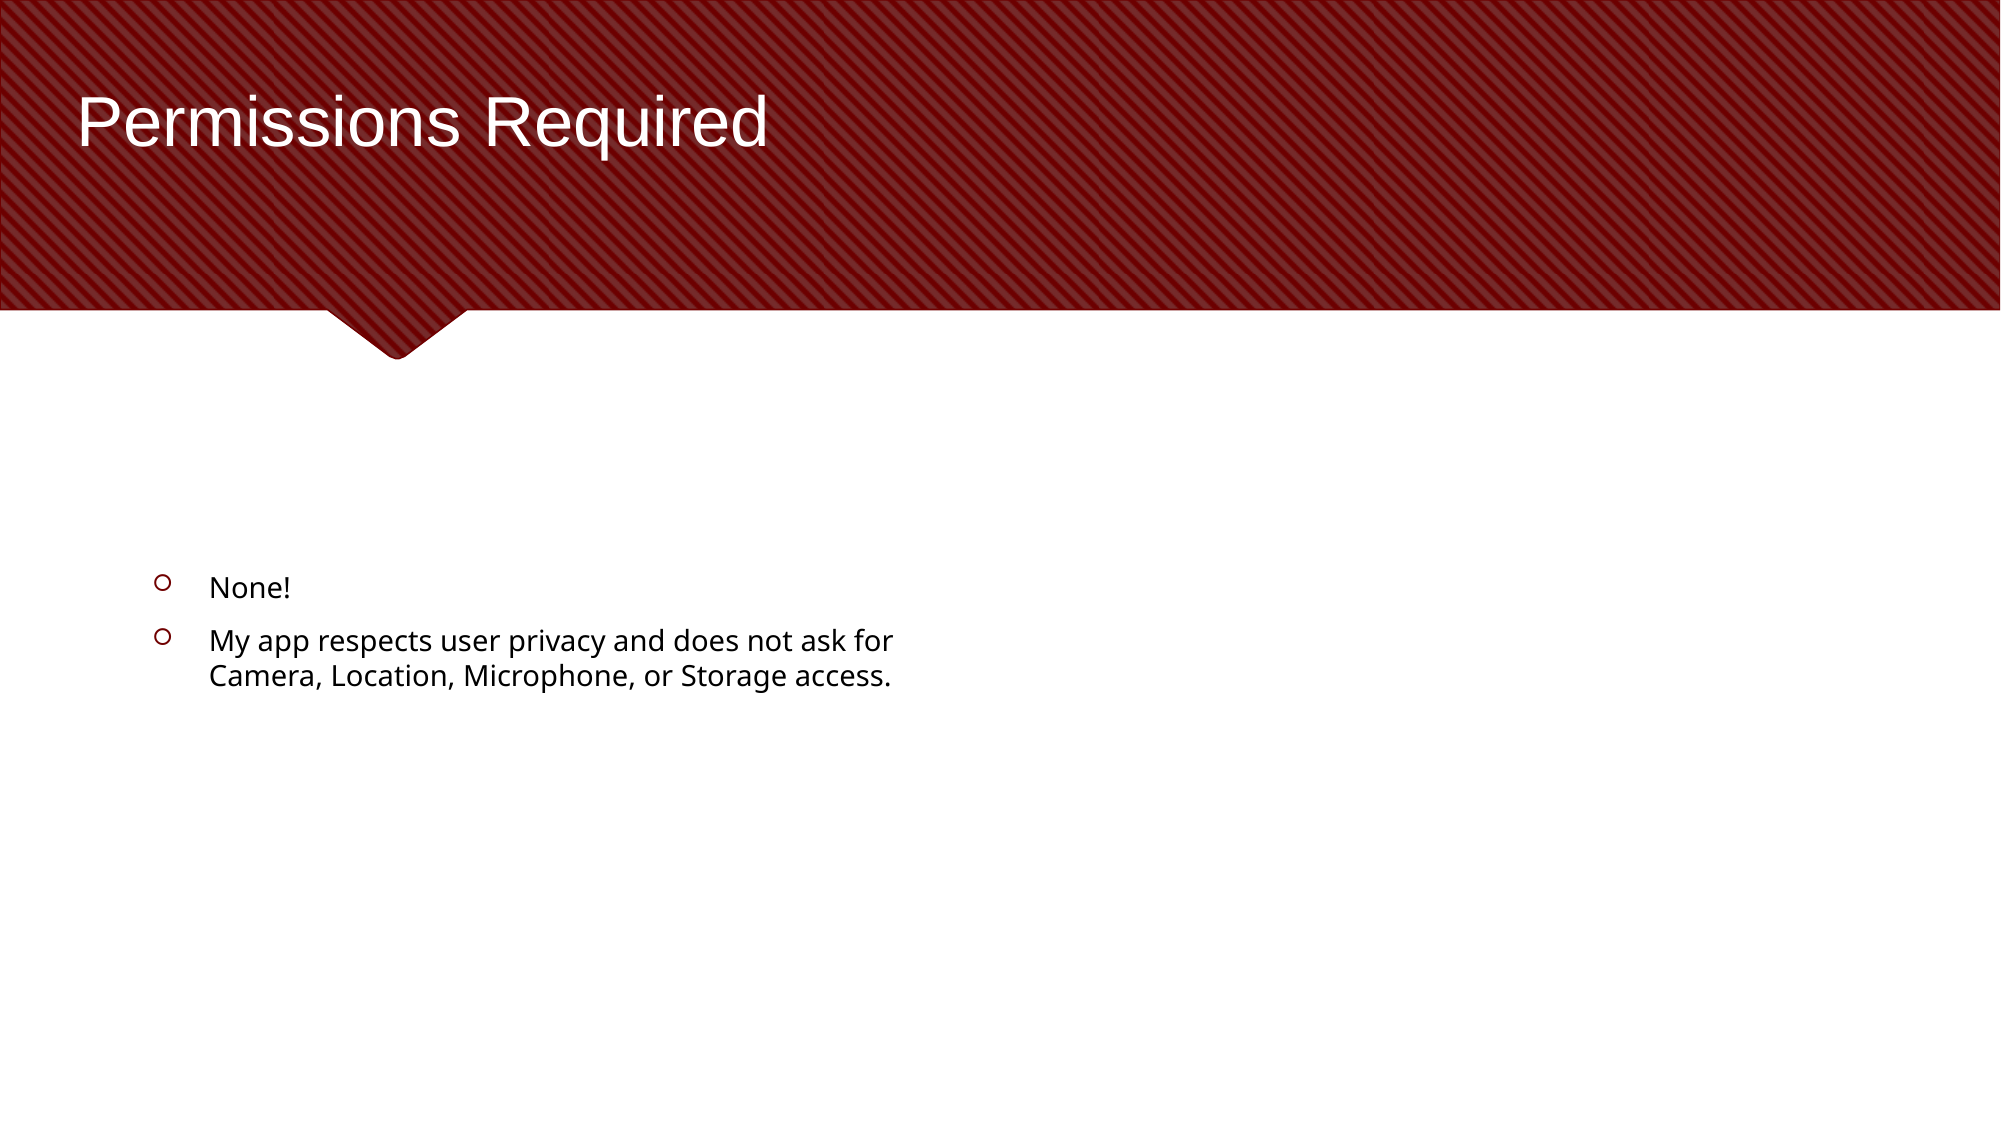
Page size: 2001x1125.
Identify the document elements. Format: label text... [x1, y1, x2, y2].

list None! My app respects user privacy and does not ask for Camera, Location, Microphone, or Storage access. [137, 364, 988, 962]
title Permissions Required [61, 105, 1832, 222]
